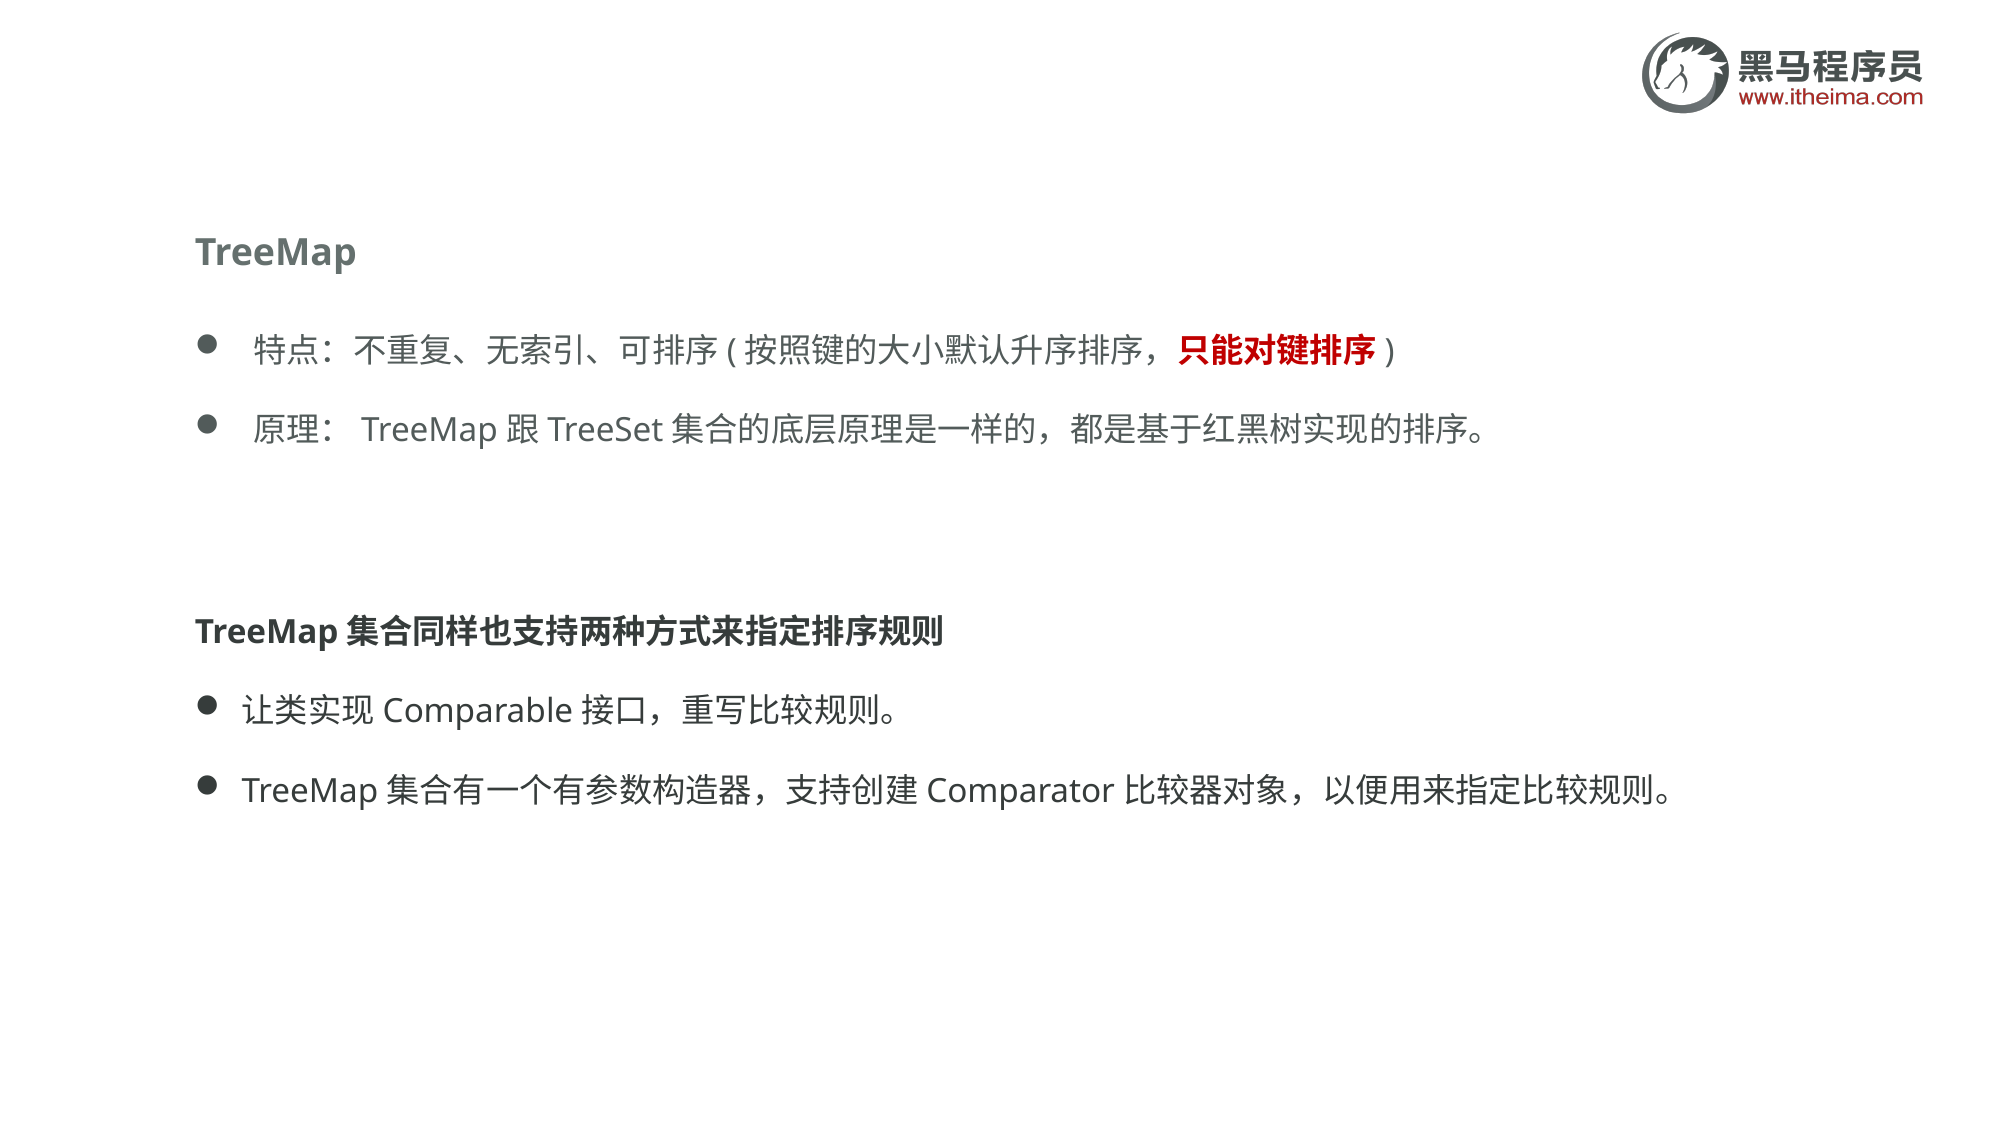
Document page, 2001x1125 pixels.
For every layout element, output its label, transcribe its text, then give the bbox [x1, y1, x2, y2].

text_box TreeMap [180, 175, 900, 281]
picture [1633, 24, 1937, 125]
text_box TreeMap集合同样也支持两种方式来指定排序规则 让类实现Comparable接口，重写比较规则。 TreeMap集合有一个有参数构造器，支持创建Comparator比较器对象，以便用来指定比较规则。 [180, 562, 1676, 817]
text_box 特点：不重复、无索引、可排序(按照键的大小默认升序排序，只能对键排序) 原理：TreeMap跟TreeSet集合的底层原理是一样的，都是基于红黑树实现的排序。 [180, 281, 1713, 456]
